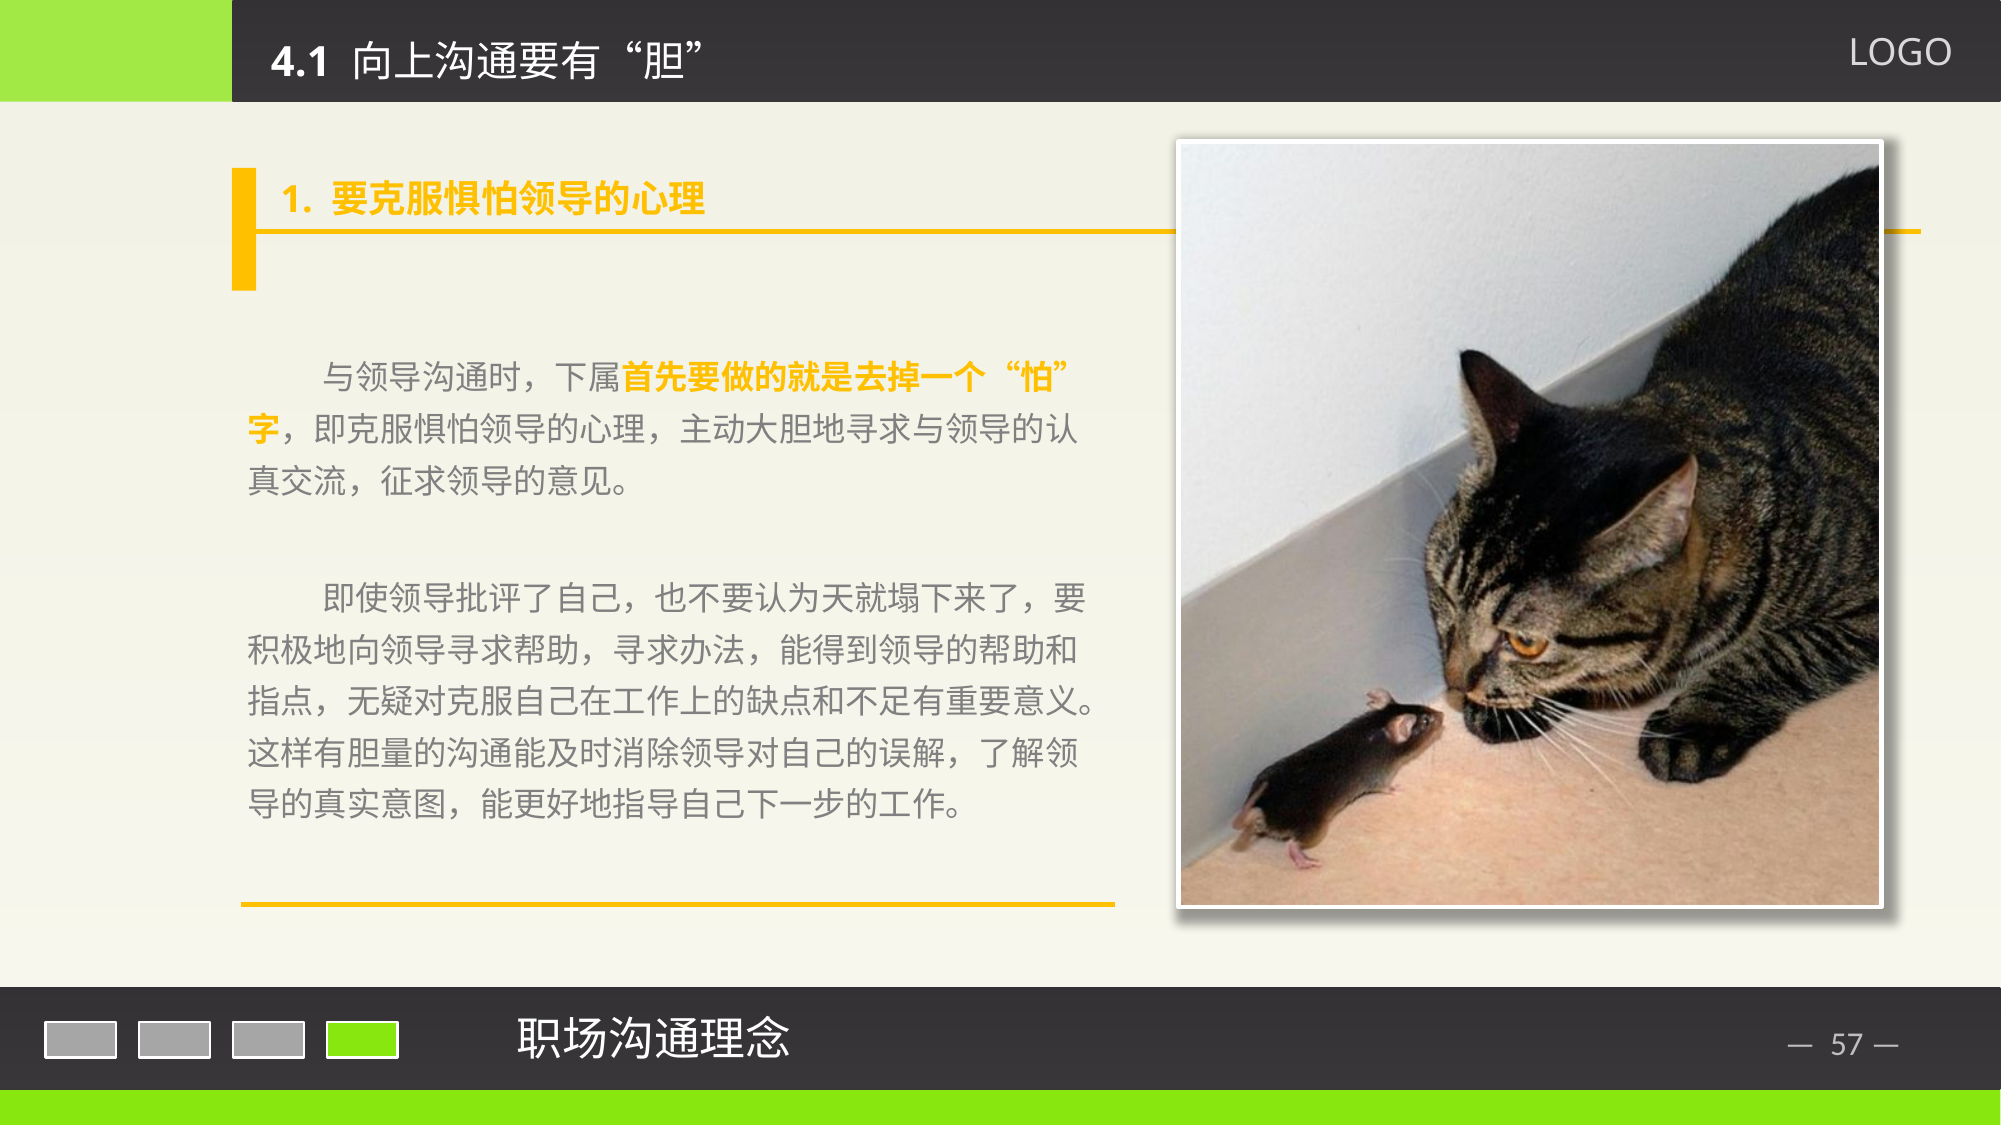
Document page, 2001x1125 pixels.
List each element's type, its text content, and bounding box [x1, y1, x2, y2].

text_box [231, 241, 257, 291]
text_box 即使领导批评了自己，也不要认为天就塌下来了，要积极地向领导寻求帮助，寻求办法，能得到领导的帮助和指点，无疑对克服自己在工作上的缺点和不足有重要意义。这样有胆量的沟通能及时消除领导对自己的误解，了解领导的真实意图，能更好地指导自己下一步的工作。 [232, 558, 1116, 831]
picture [1180, 143, 1880, 905]
text_box 1. 要克服惧怕领导的心理 [256, 167, 819, 228]
text_box 与领导沟通时，下属首先要做的就是去掉一个“怕”字，即克服惧怕领导的心理，主动大胆地寻求与领导的认真交流，征求领导的意见。 [232, 337, 1116, 507]
text_box [231, 167, 257, 231]
text_box 4.1 向上沟通要有“胆” [256, 27, 871, 93]
